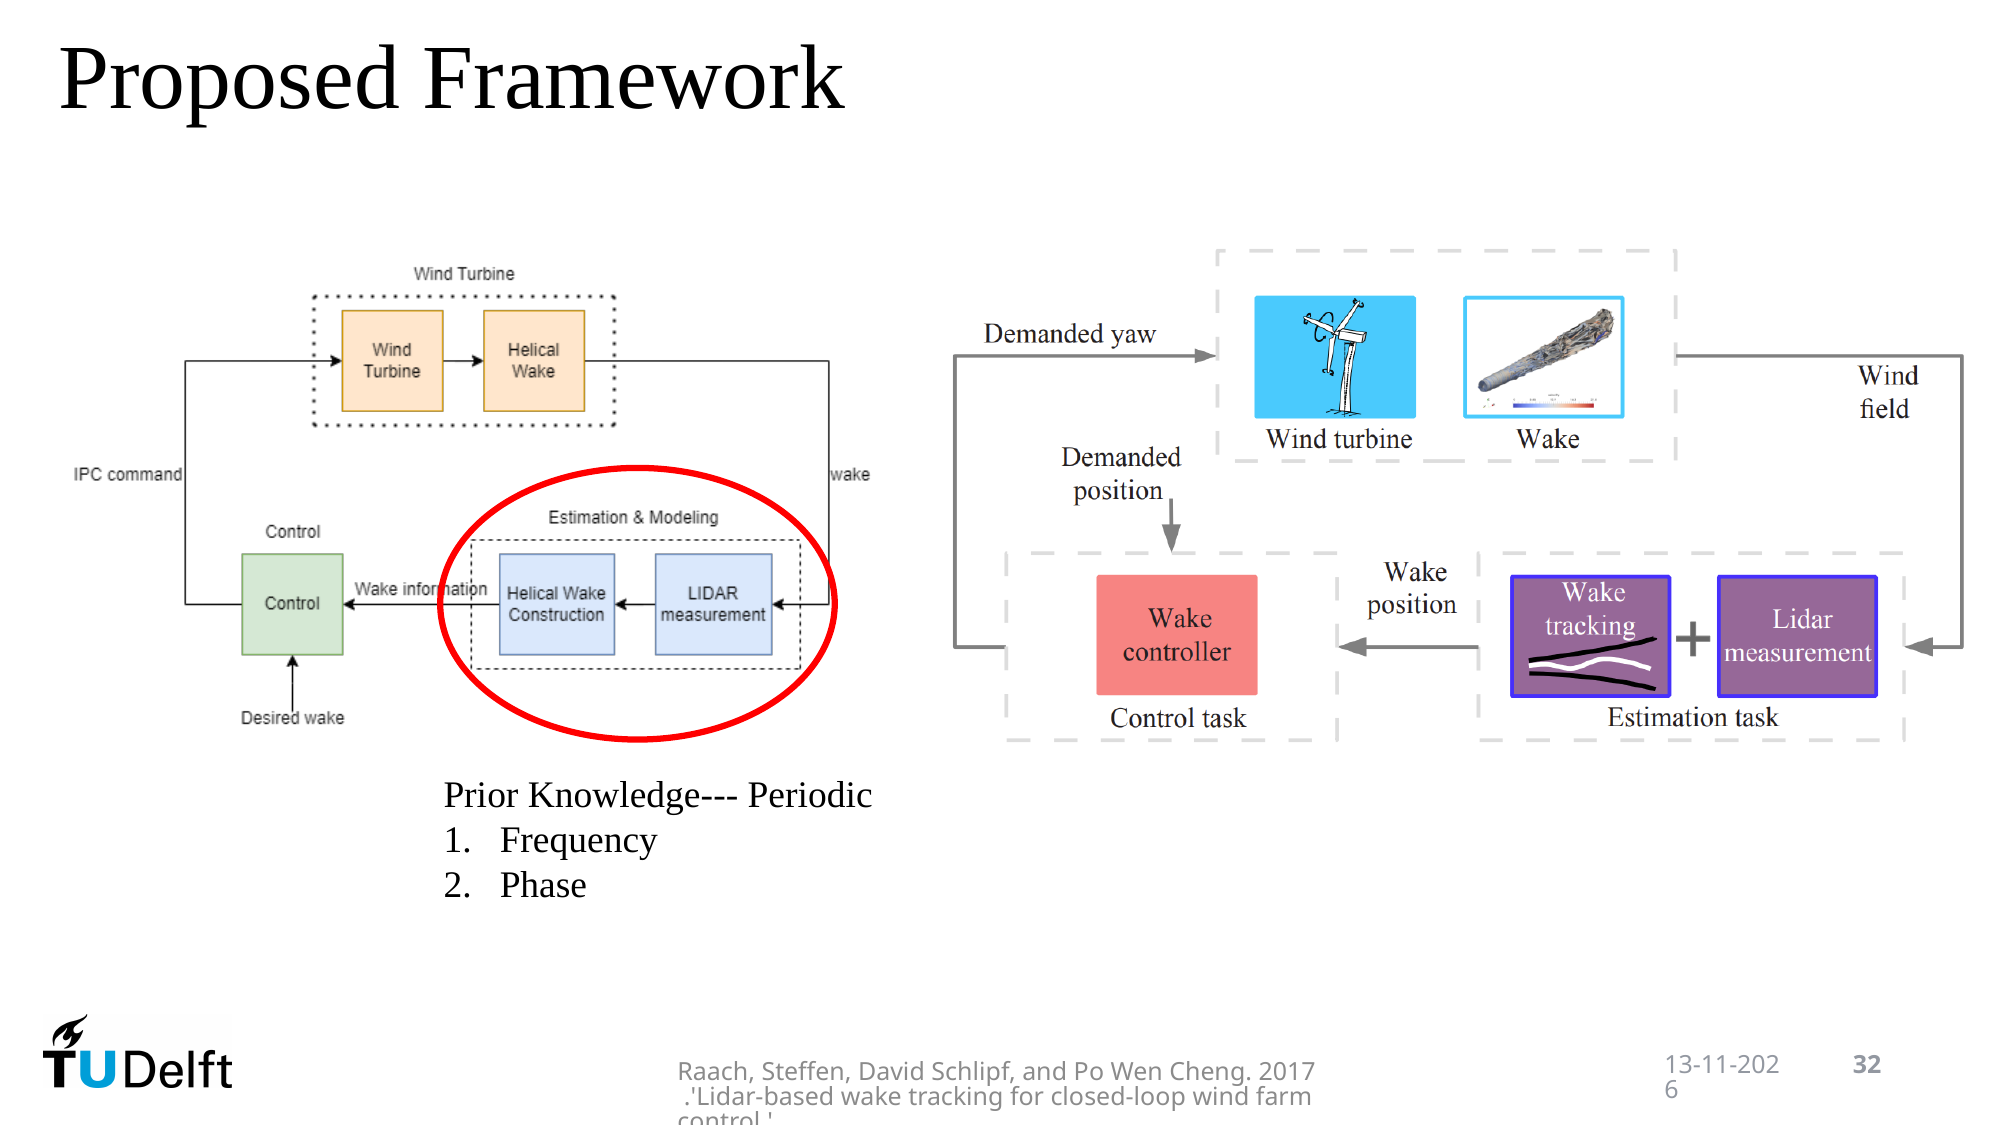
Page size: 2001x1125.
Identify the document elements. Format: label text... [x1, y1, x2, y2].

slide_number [1664, 778, 1791, 1125]
picture [43, 1014, 232, 1088]
text_box Prior Knowledge--- Periodic Frequency Phase [428, 762, 889, 913]
picture [56, 253, 887, 740]
title Proposed Framework [43, 18, 1769, 141]
slide_number 32 [1833, 778, 1882, 1125]
picture [919, 214, 2000, 778]
footer Raach, Steffen, David Schlipf, and Po Wen Cheng. 2017 .'Lidar-based wake tracking for closed-loop wind farm control.' [662, 1042, 1338, 1103]
